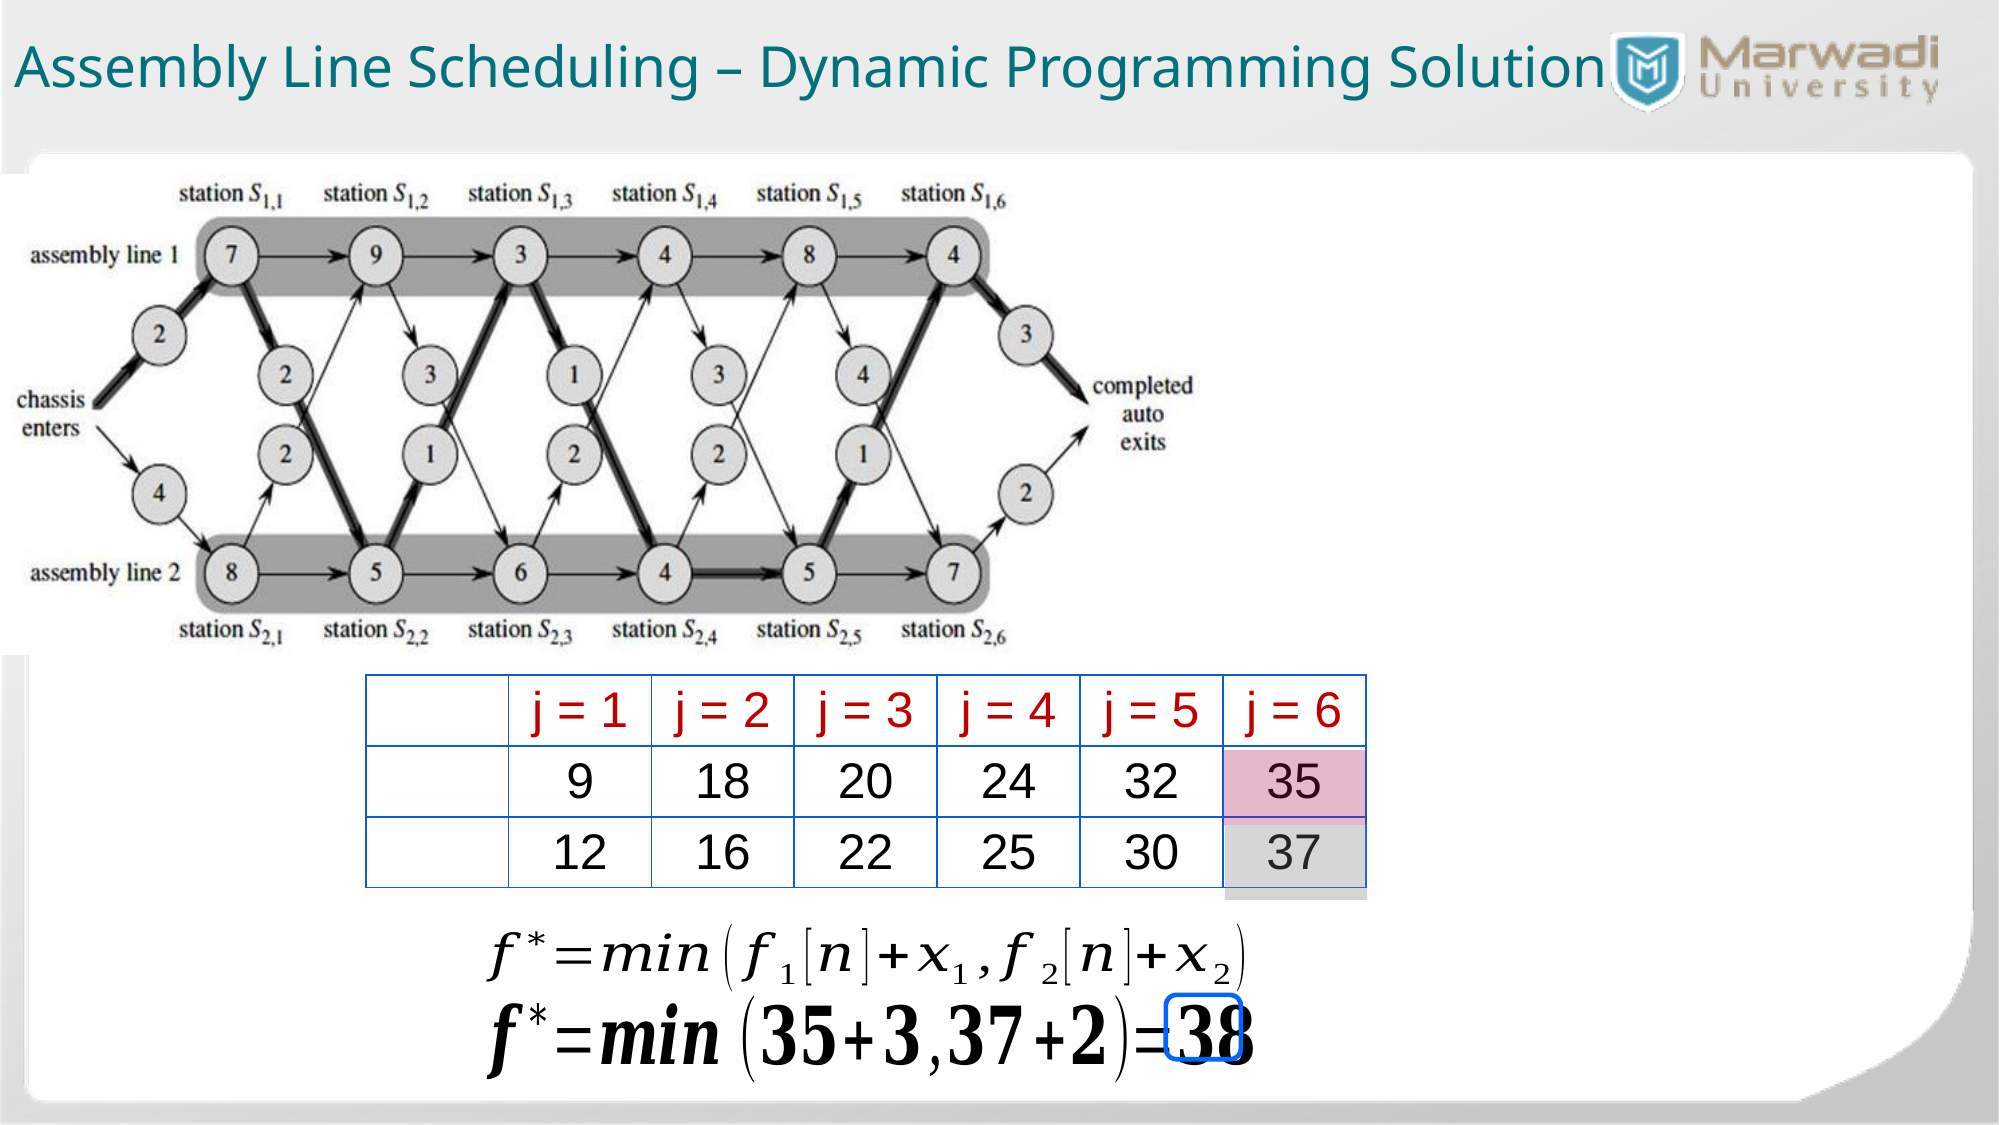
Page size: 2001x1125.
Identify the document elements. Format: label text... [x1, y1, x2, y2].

text_box [1223, 749, 1367, 825]
picture [0, 0, 1999, 1125]
text_box [1224, 824, 1368, 900]
text_box [1163, 992, 1243, 1062]
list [0, 174, 1201, 656]
text_box Assembly Line Scheduling – Dynamic Programming Solution [0, 0, 1626, 117]
